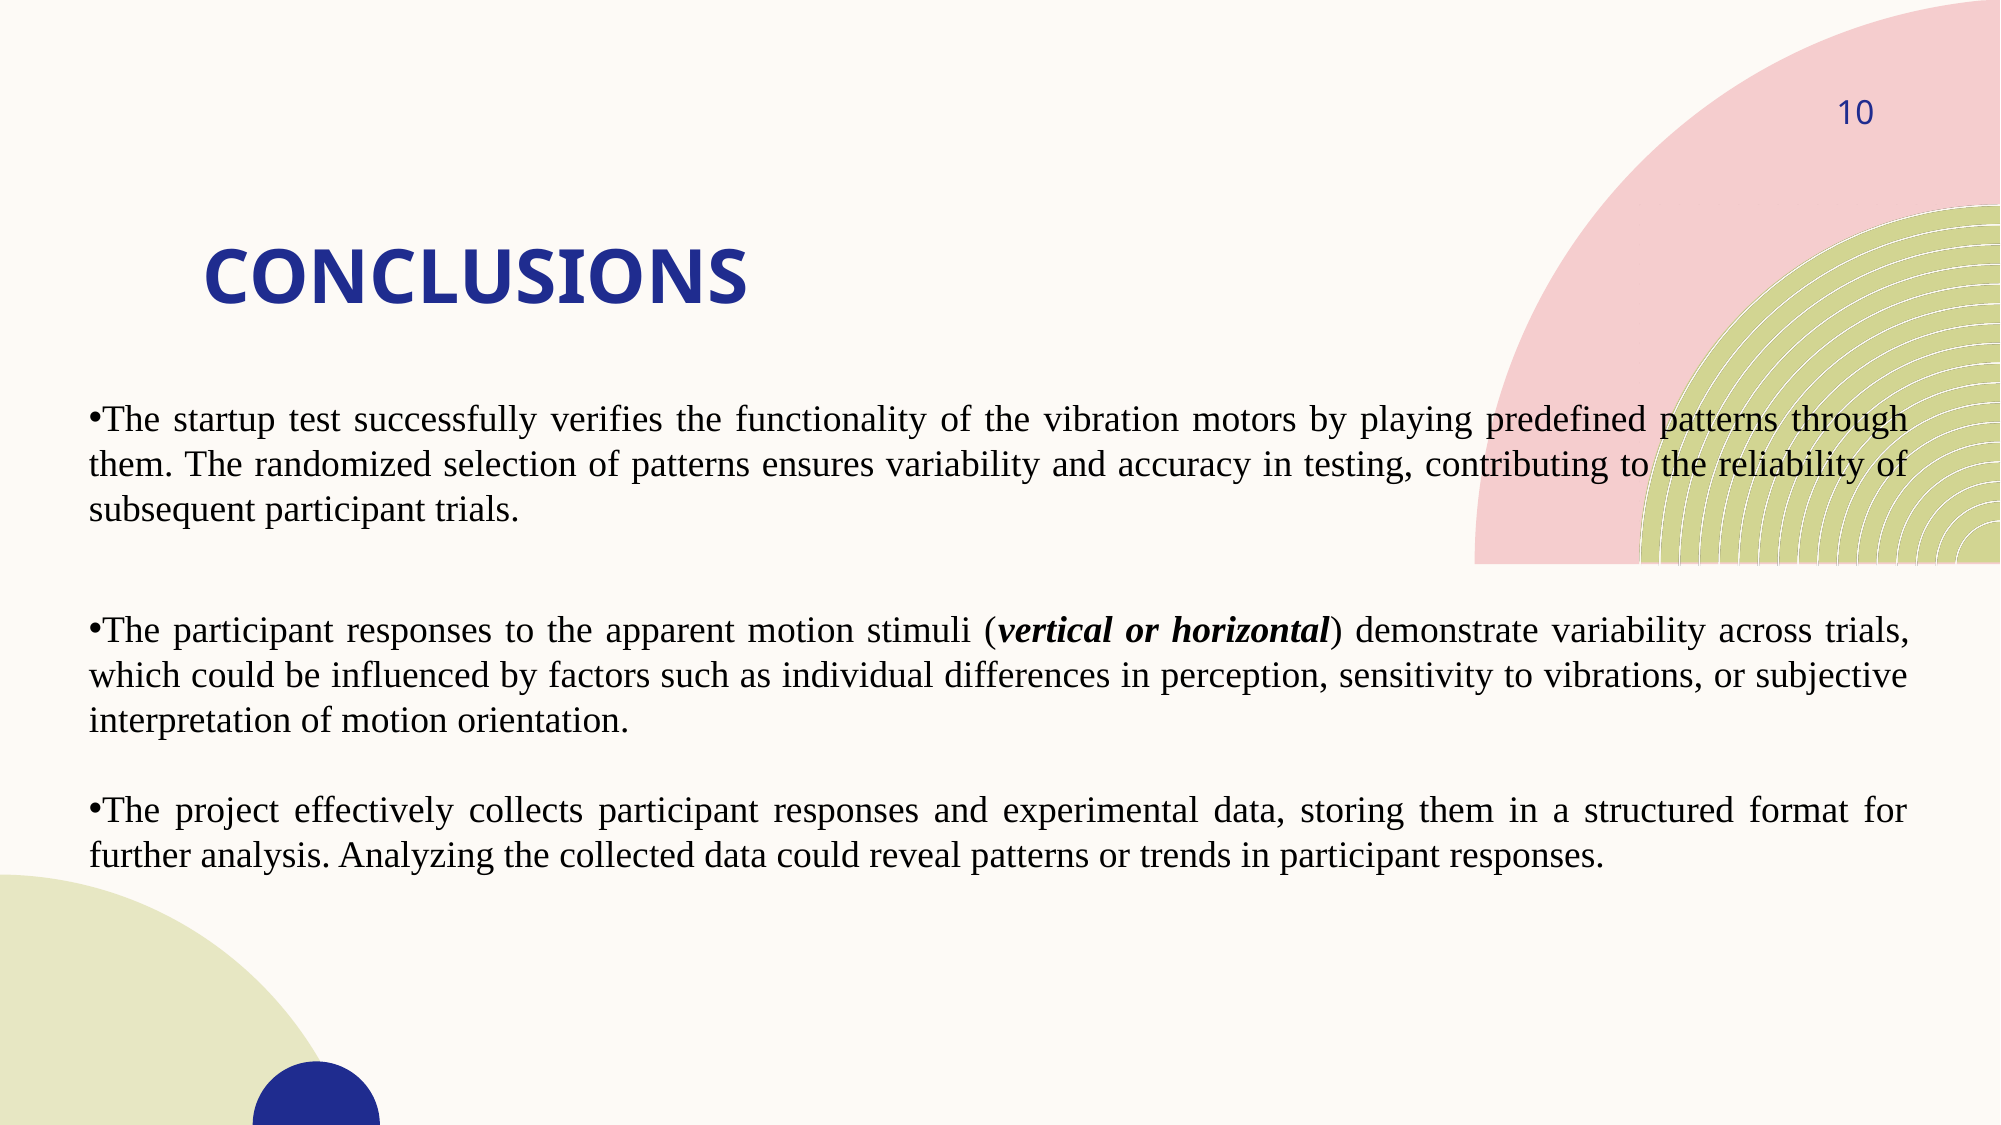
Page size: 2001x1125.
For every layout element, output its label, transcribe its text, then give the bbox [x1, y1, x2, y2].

picture [1639, 204, 2001, 566]
list The startup test successfully verifies the functionality of the vibration motors by playing predefined patterns through them. The randomized selection of patterns ensures variability and accuracy in testing, contributing to the reliability of subsequent participant trials. The participant responses to the apparent motion stimuli (vertical or horizontal) demonstrate variability across trials, which could be influenced by factors such as individual differences in perception, sensitivity to vibrations, or subjective interpretation of motion orientation. The project effectively collects participant responses and experimental data, storing them in a structured format for further analysis. Analyzing the collected data could reveal patterns or trends in participant responses. [73, 393, 1926, 1112]
slide_number 10 [1712, 75, 1875, 153]
title CONCLUSIONS [187, 152, 1475, 319]
